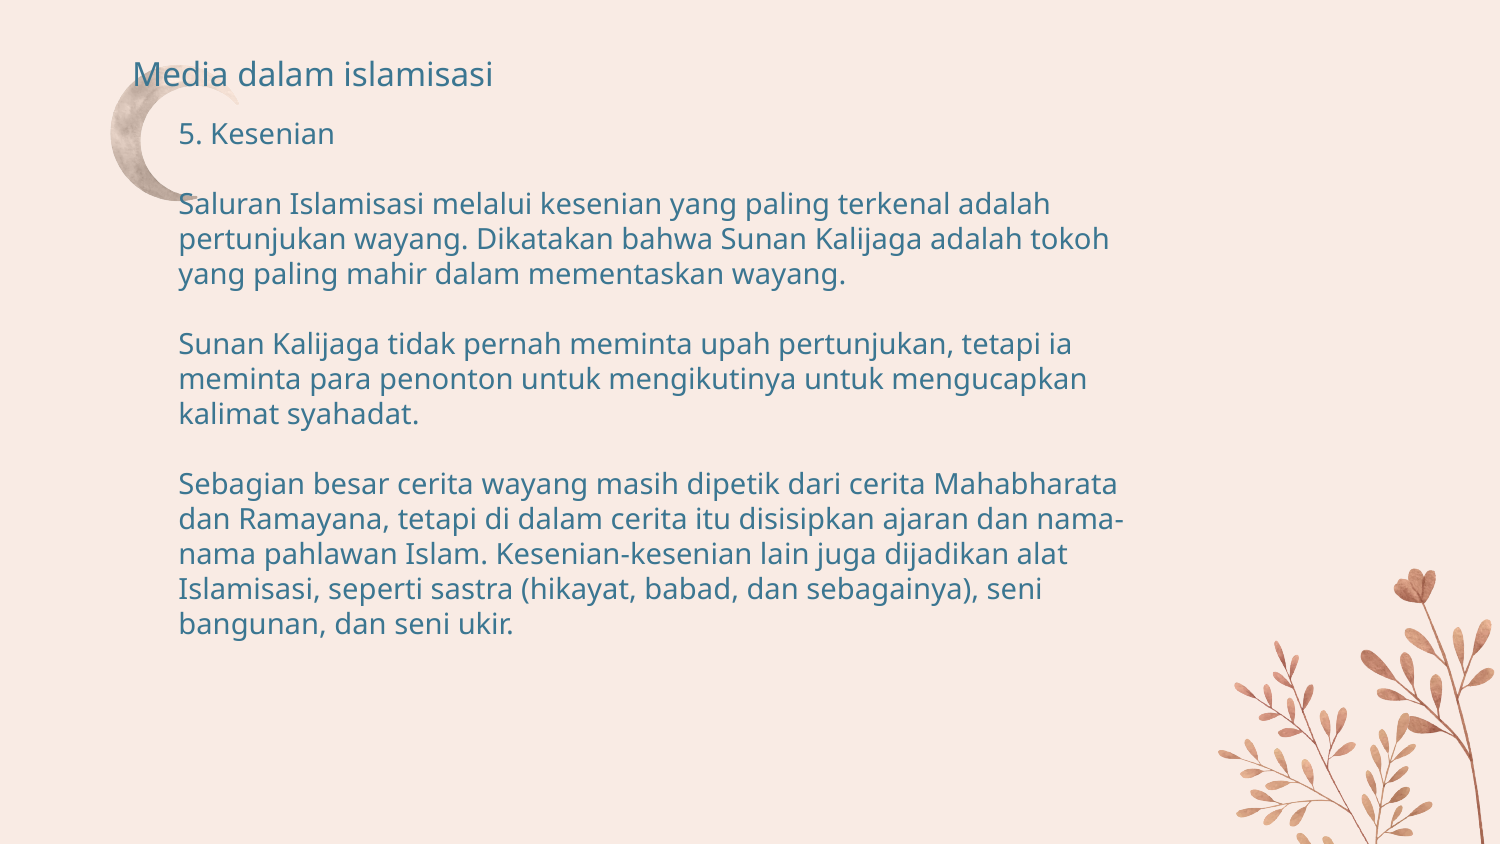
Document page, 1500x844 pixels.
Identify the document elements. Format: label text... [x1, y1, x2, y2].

title Media dalam islamisasi [117, 38, 861, 119]
picture [49, 0, 216, 228]
list 5. Kesenian Saluran Islamisasi melalui kesenian yang paling terkenal adalah pertunjukan wayang. Dikatakan bahwa Sunan Kalijaga adalah tokoh yang paling mahir dalam mementaskan wayang. Sunan Kalijaga tidak pernah meminta upah pertunjukan, tetapi ia meminta para penonton untuk mengikutinya untuk mengucapkan kalimat syahadat. Sebagian besar cerita wayang masih dipetik dari cerita Mahabharata dan Ramayana, tetapi di dalam cerita itu disisipkan ajaran dan nama-nama pahlawan Islam. Kesenian-kesenian lain juga dijadikan alat Islamisasi, seperti sastra (hikayat, babad, dan sebagainya), seni bangunan, dan seni ukir. [140, 100, 1193, 742]
picture [1172, 519, 1500, 844]
